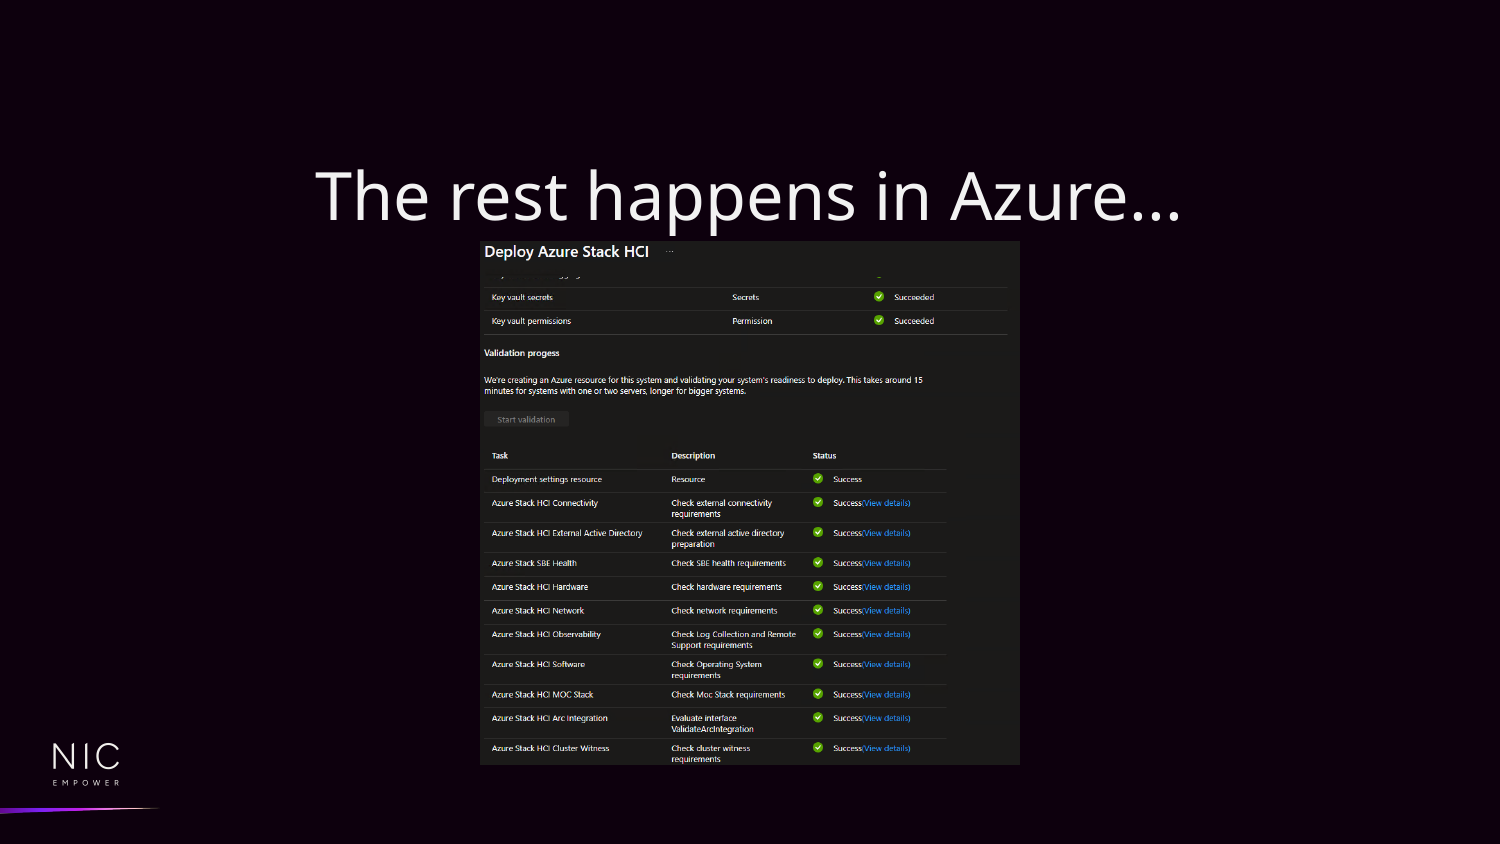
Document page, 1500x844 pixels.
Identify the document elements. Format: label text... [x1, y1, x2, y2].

title The rest happens in Azure... [75, 91, 1425, 242]
picture [0, 740, 160, 816]
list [480, 240, 1020, 766]
